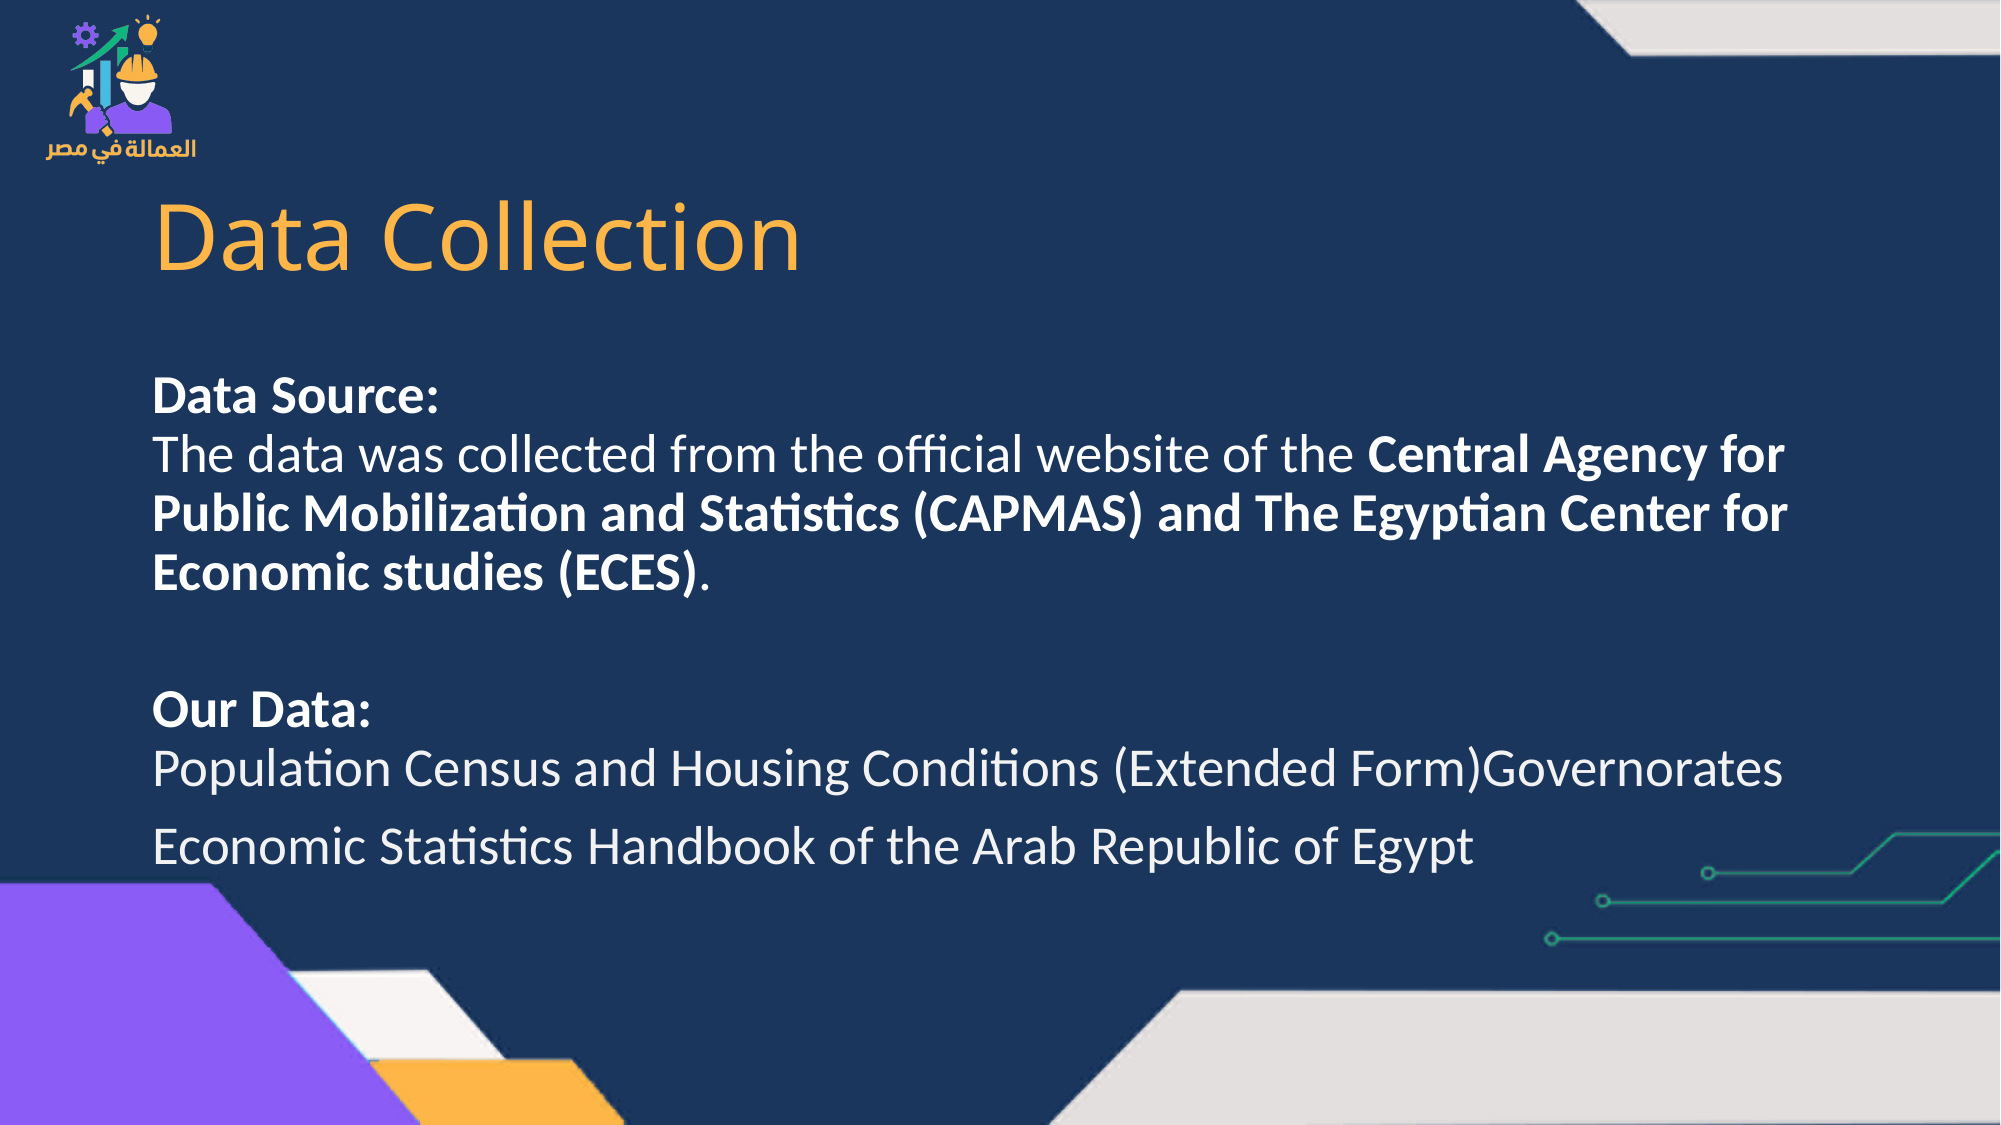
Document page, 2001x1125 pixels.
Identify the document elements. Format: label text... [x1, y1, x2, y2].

title Data Collection [137, 131, 1863, 273]
picture [0, 0, 2001, 1125]
list Data Source: The data was collected from the official website of the Central Agency for Public Mobilization and Statistics (CAPMAS) and The Egyptian Center for Economic studies (ECES). Our Data: Population Census and Housing Conditions (Extended Form)Governorates Economic Statistics Handbook of the Arab Republic of Egypt [137, 273, 1863, 892]
